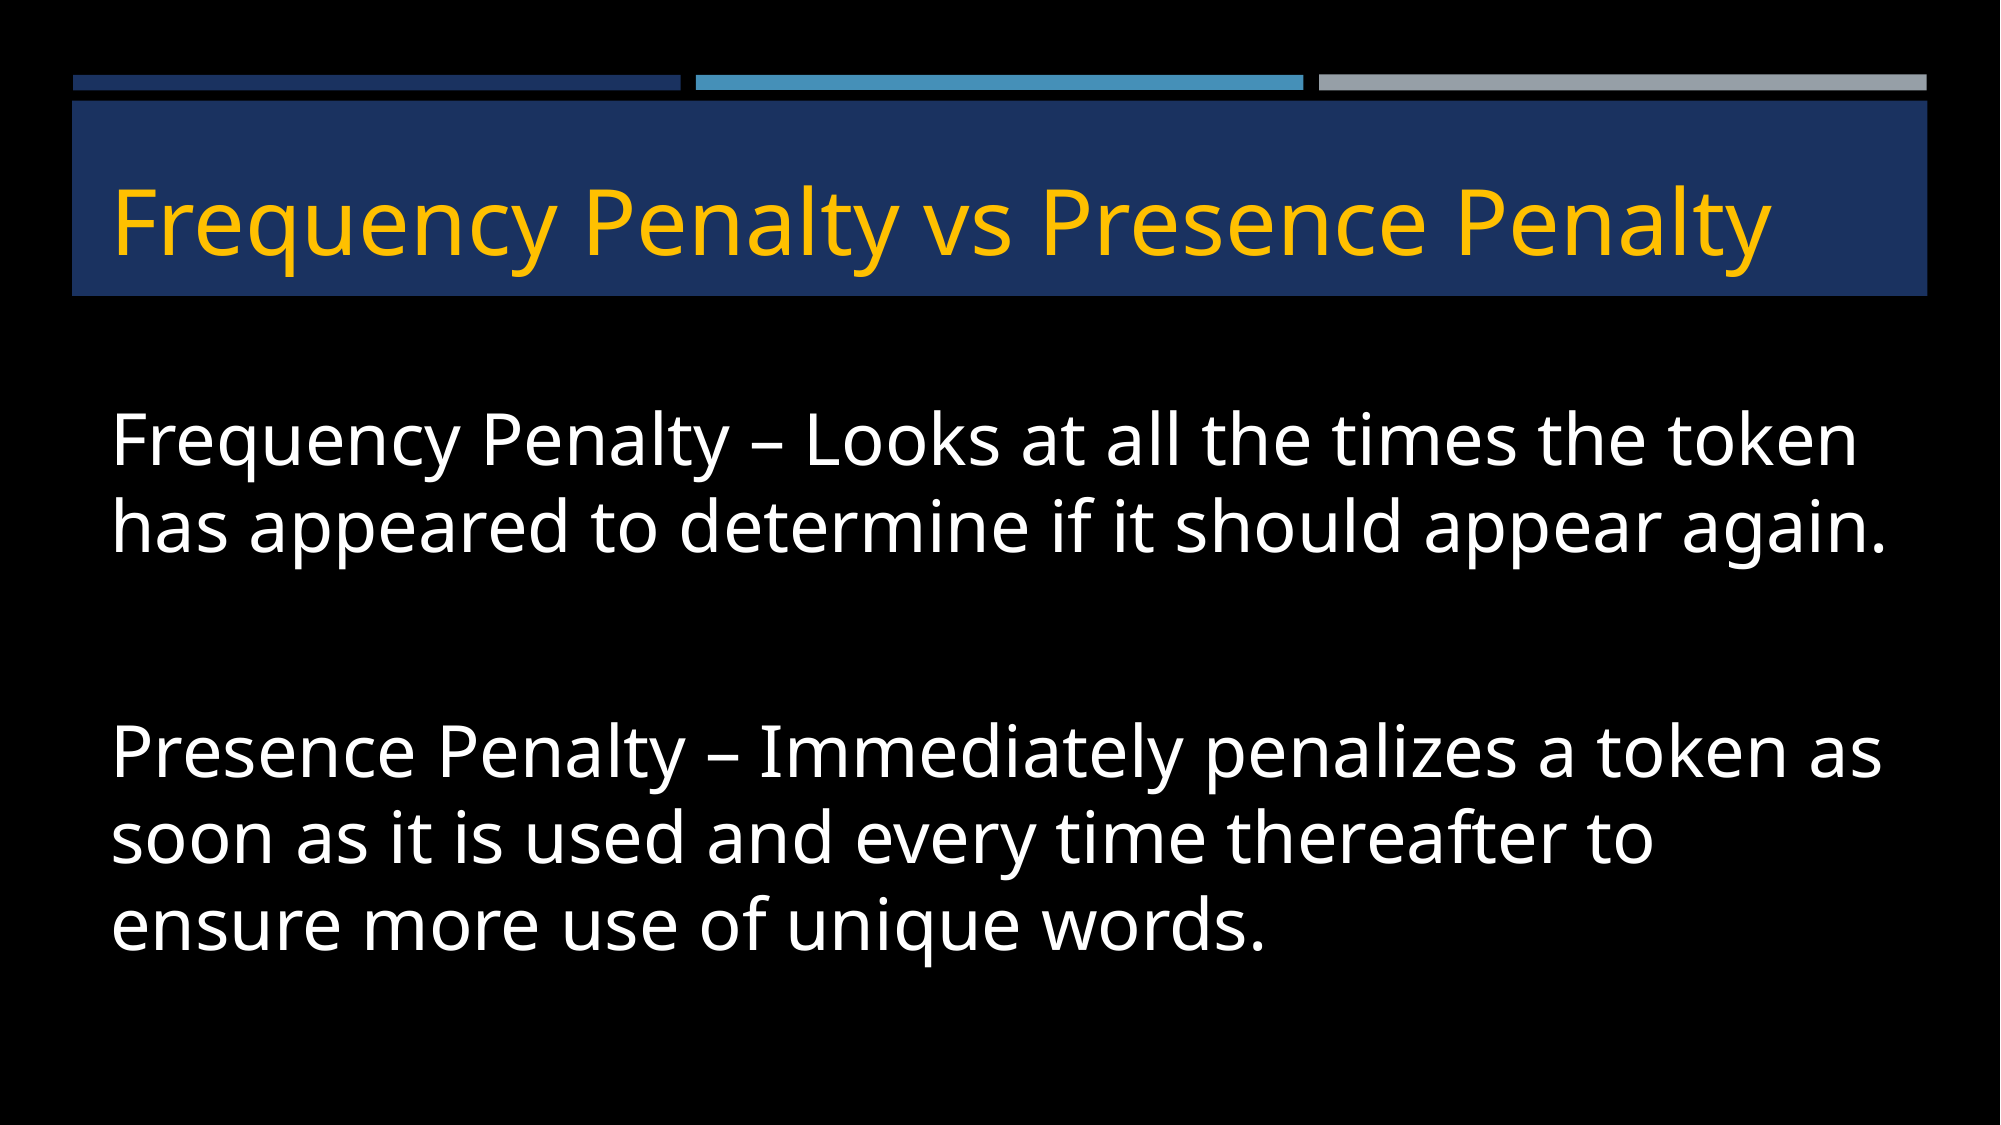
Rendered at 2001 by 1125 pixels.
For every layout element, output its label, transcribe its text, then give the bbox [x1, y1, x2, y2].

list Frequency Penalty – Looks at all the times the token has appeared to determine if it should appear again. Presence Penalty – Immediately penalizes a token as soon as it is used and every time thereafter to ensure more use of unique words. [95, 386, 1905, 990]
title Frequency Penalty vs Presence Penalty [95, 115, 1905, 282]
